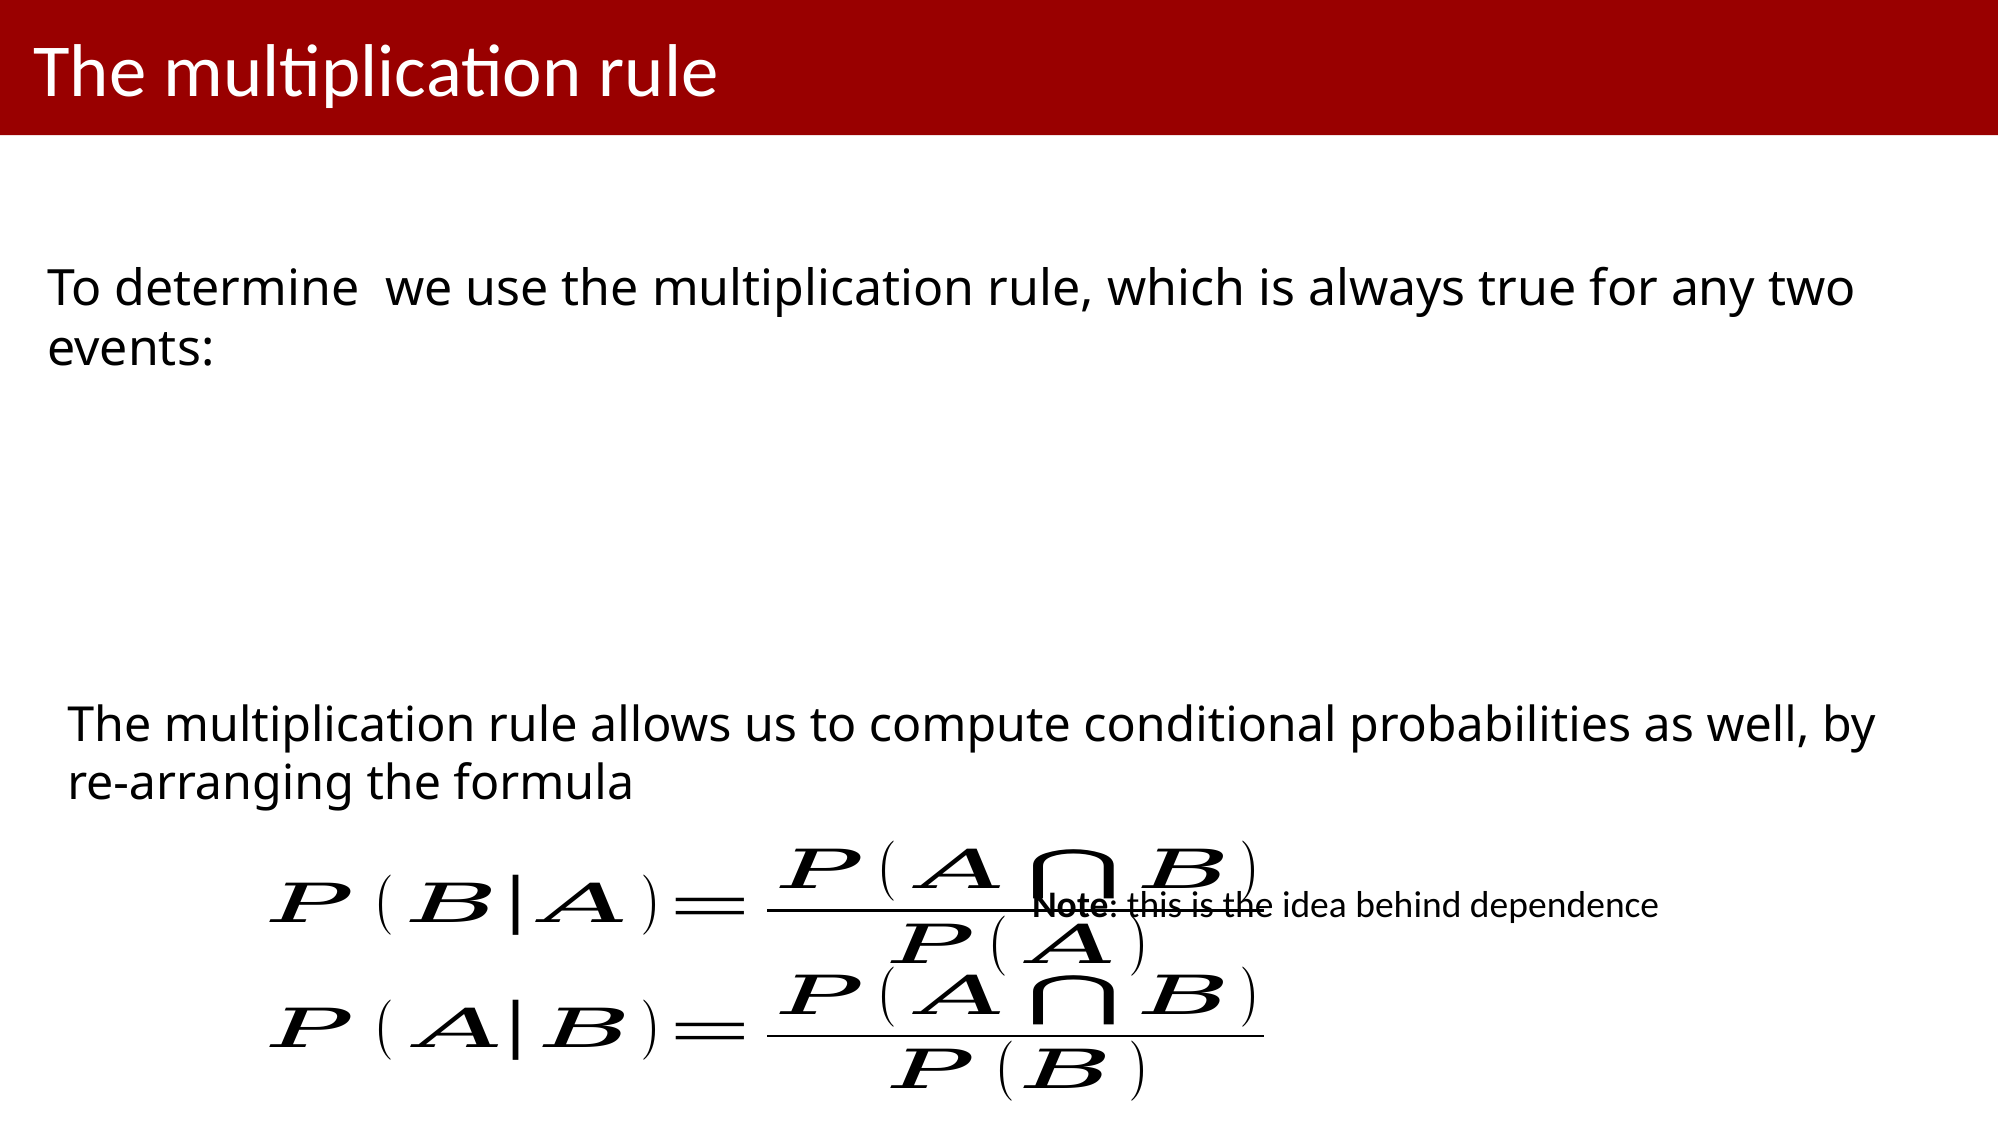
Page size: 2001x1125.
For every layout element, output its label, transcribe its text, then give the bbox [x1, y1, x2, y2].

text_box The multiplication rule allows us to compute conditional probabilities as well, by re-arranging the formula [67, 693, 1933, 810]
title The multiplication rule [33, 21, 1243, 112]
text_box Note: this is the idea behind dependence [1017, 872, 1676, 933]
